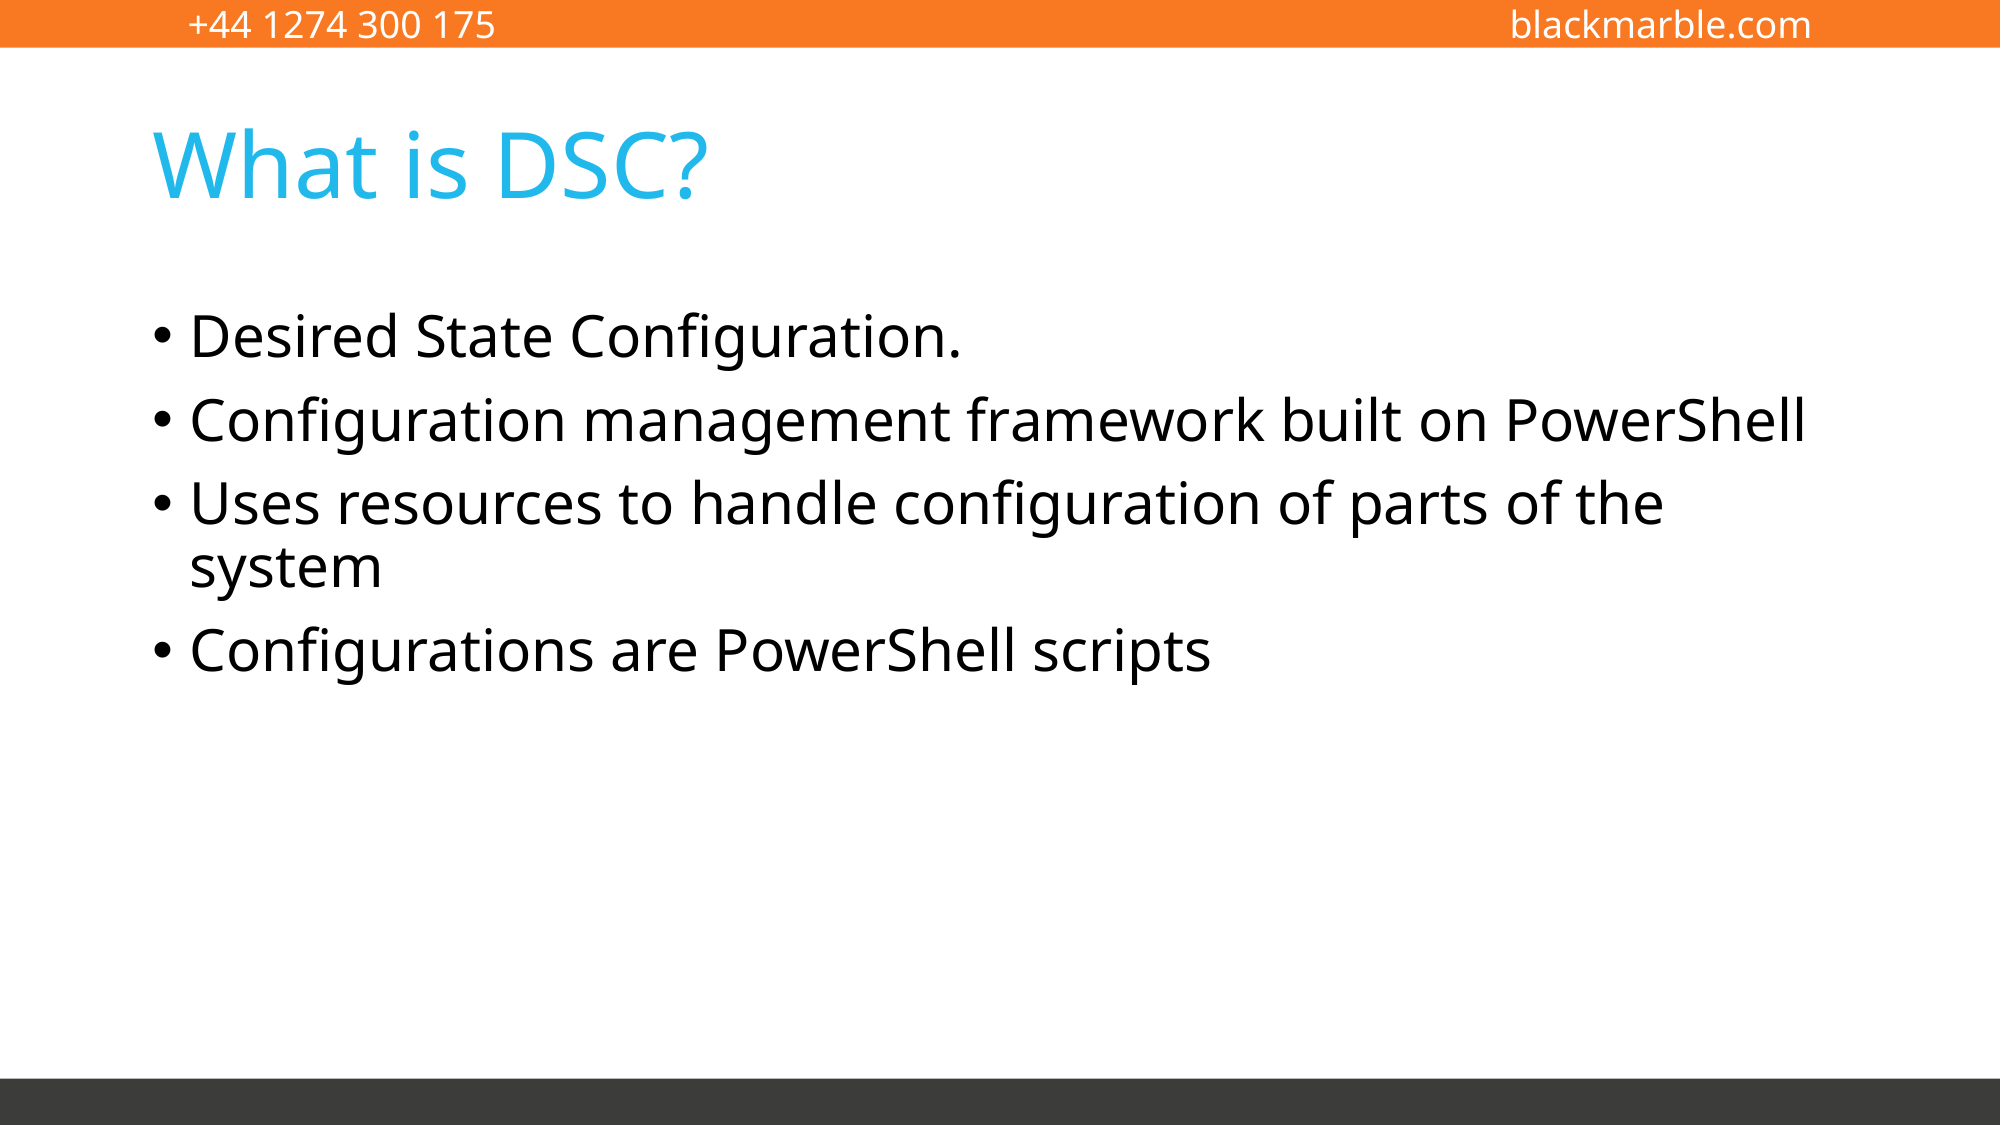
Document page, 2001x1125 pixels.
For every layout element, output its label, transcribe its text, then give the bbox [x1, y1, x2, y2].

title What is DSC? [137, 59, 1863, 278]
list Desired State Configuration. Configuration management framework built on PowerShell Uses resources to handle configuration of parts of the system Configurations are PowerShell scripts [137, 299, 1863, 1014]
